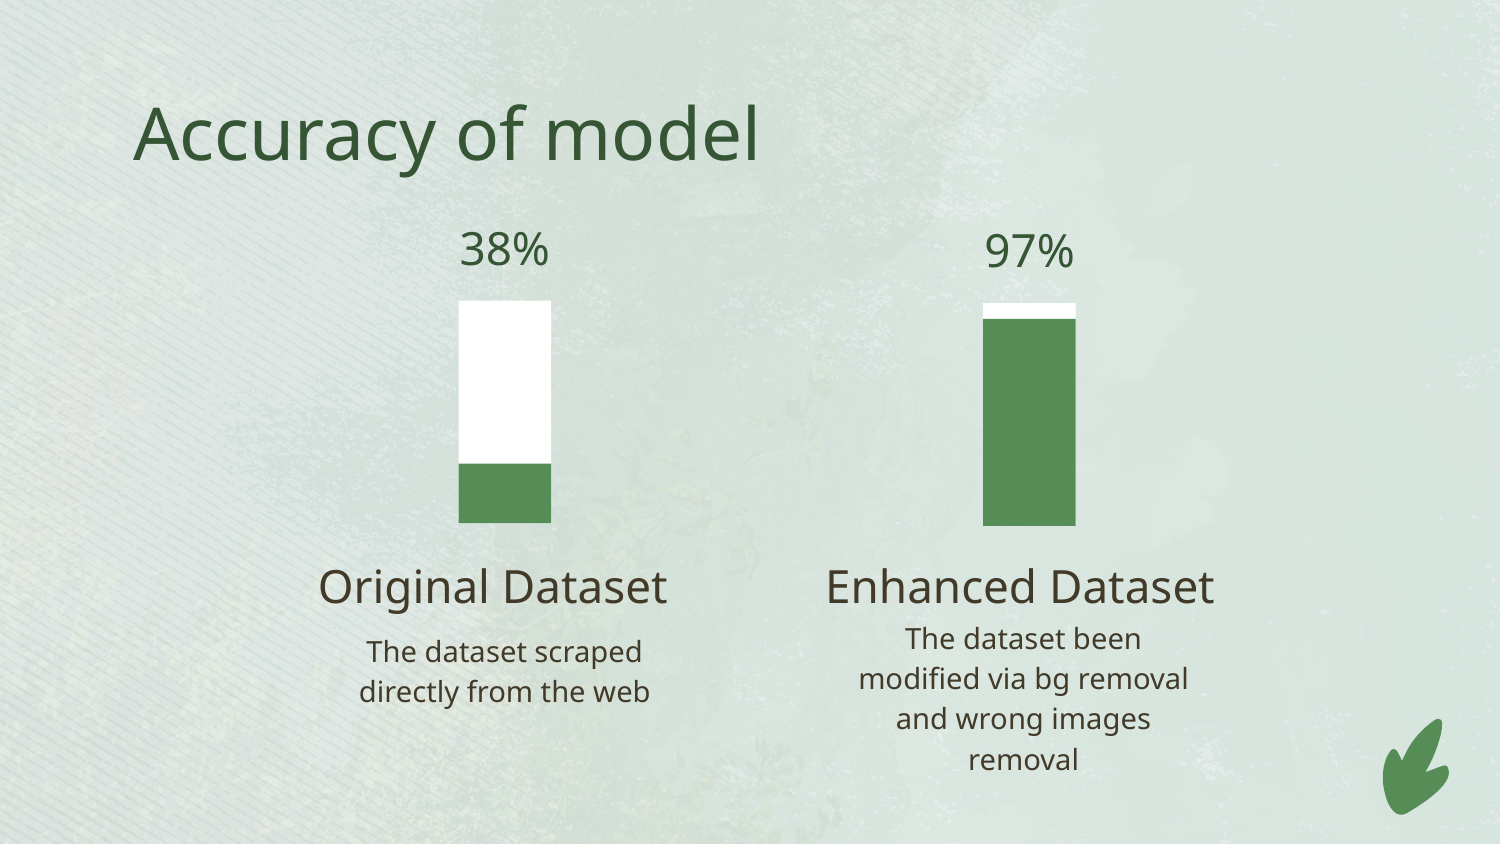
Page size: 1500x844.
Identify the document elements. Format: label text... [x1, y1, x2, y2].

text_box [983, 318, 1076, 526]
text_box [458, 300, 552, 463]
title 38% [419, 195, 591, 290]
subtitle Original Dataset [241, 557, 745, 628]
title Accuracy of model [118, 72, 1382, 167]
title 97% [944, 198, 1115, 293]
text_box [983, 303, 1076, 318]
text_box [458, 463, 552, 524]
subtitle The dataset scraped directly from the web [326, 628, 684, 756]
subtitle The dataset been modified via bg removal and wrong images removal [826, 628, 1222, 743]
subtitle Enhanced Dataset [781, 557, 1259, 628]
